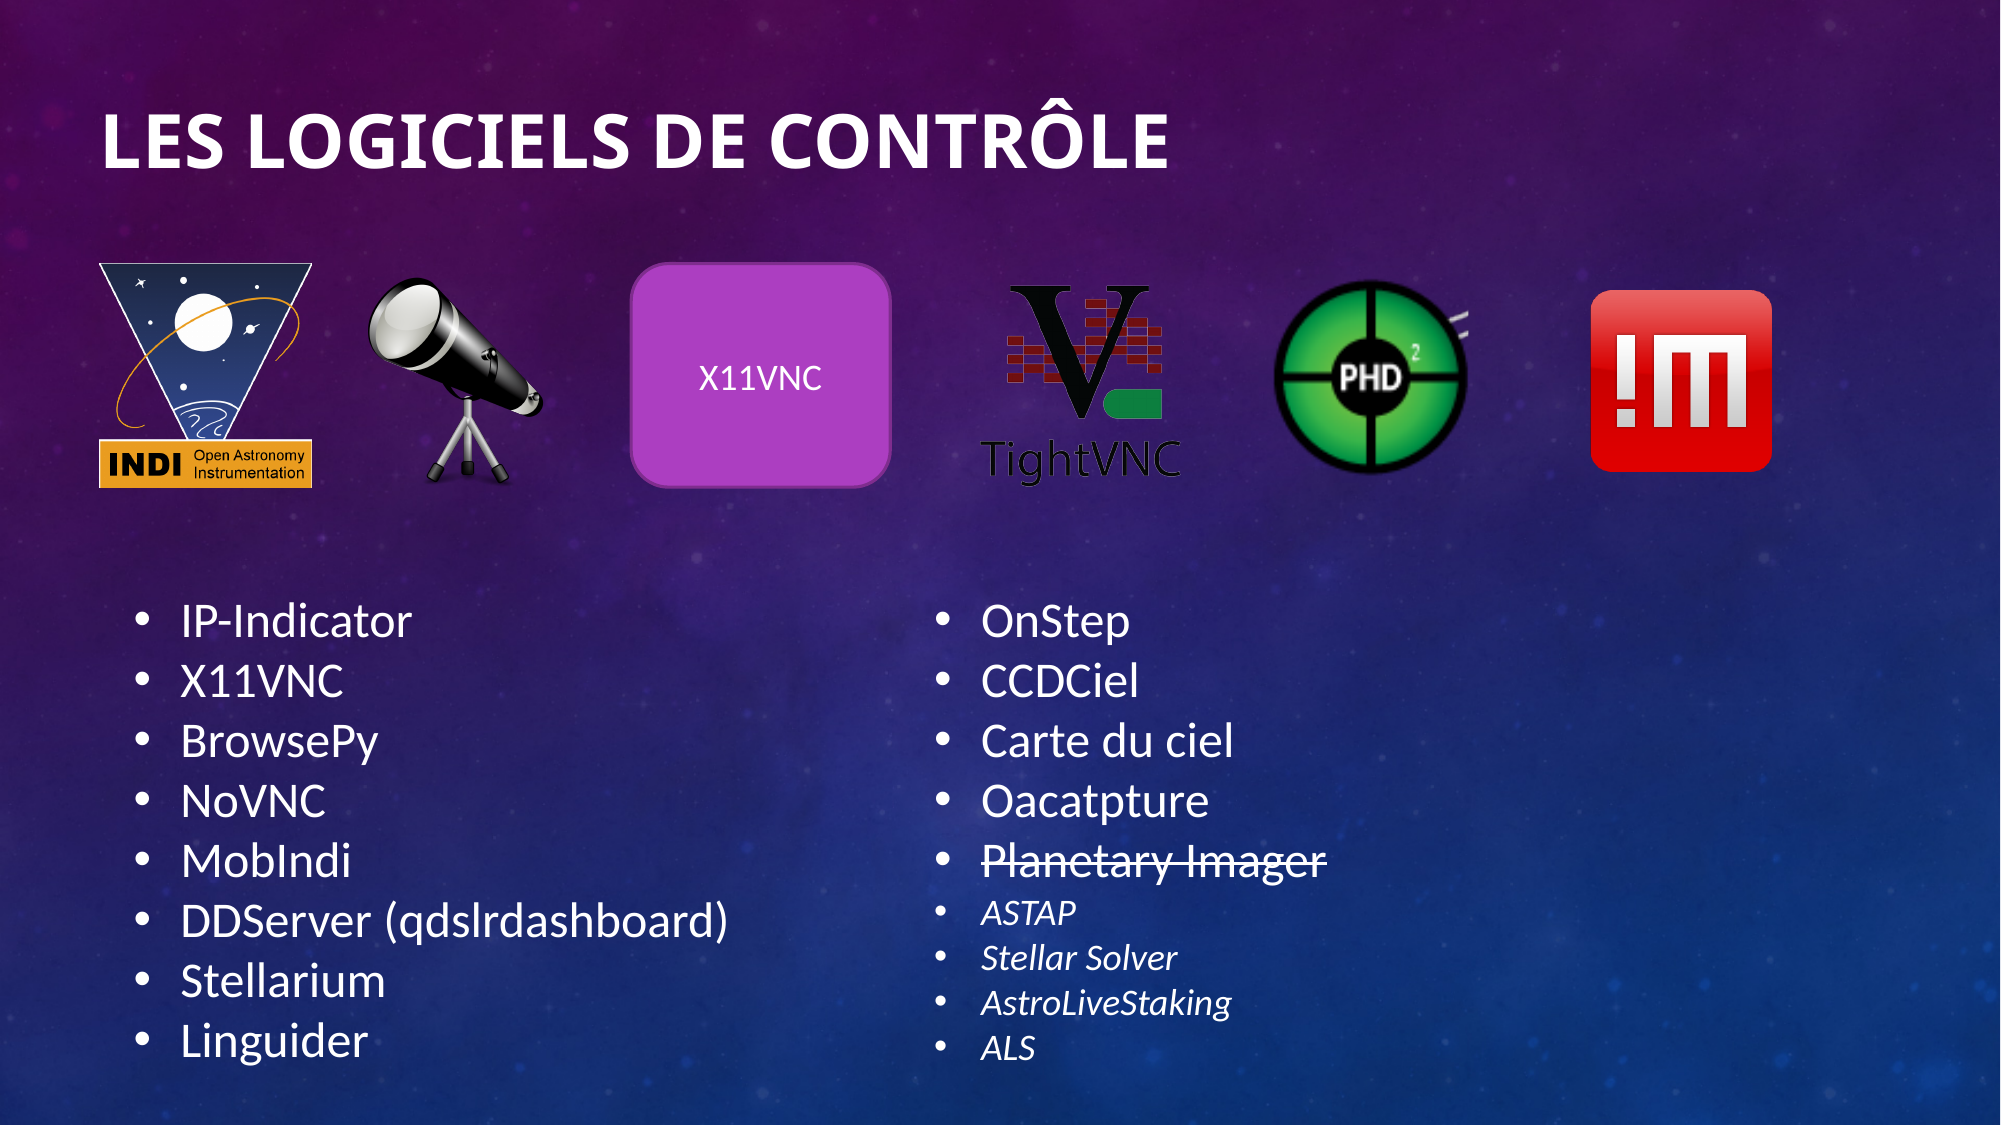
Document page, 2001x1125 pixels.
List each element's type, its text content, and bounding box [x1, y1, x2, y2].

text_box X11VNC [629, 261, 892, 489]
picture [0, 0, 2001, 1125]
text_box OnStep CCDCiel Carte du ciel Oacatpture Planetary Imager ASTAP Stellar Solver AstroLiveStaking ALS [919, 580, 1933, 1125]
text_box IP-Indicator X11VNC BrowsePy NoVNC MobIndi DDServer (qdslrdashboard) Stellarium Linguider [118, 580, 891, 1076]
title Les logiciels de contrôle [99, 44, 1900, 232]
